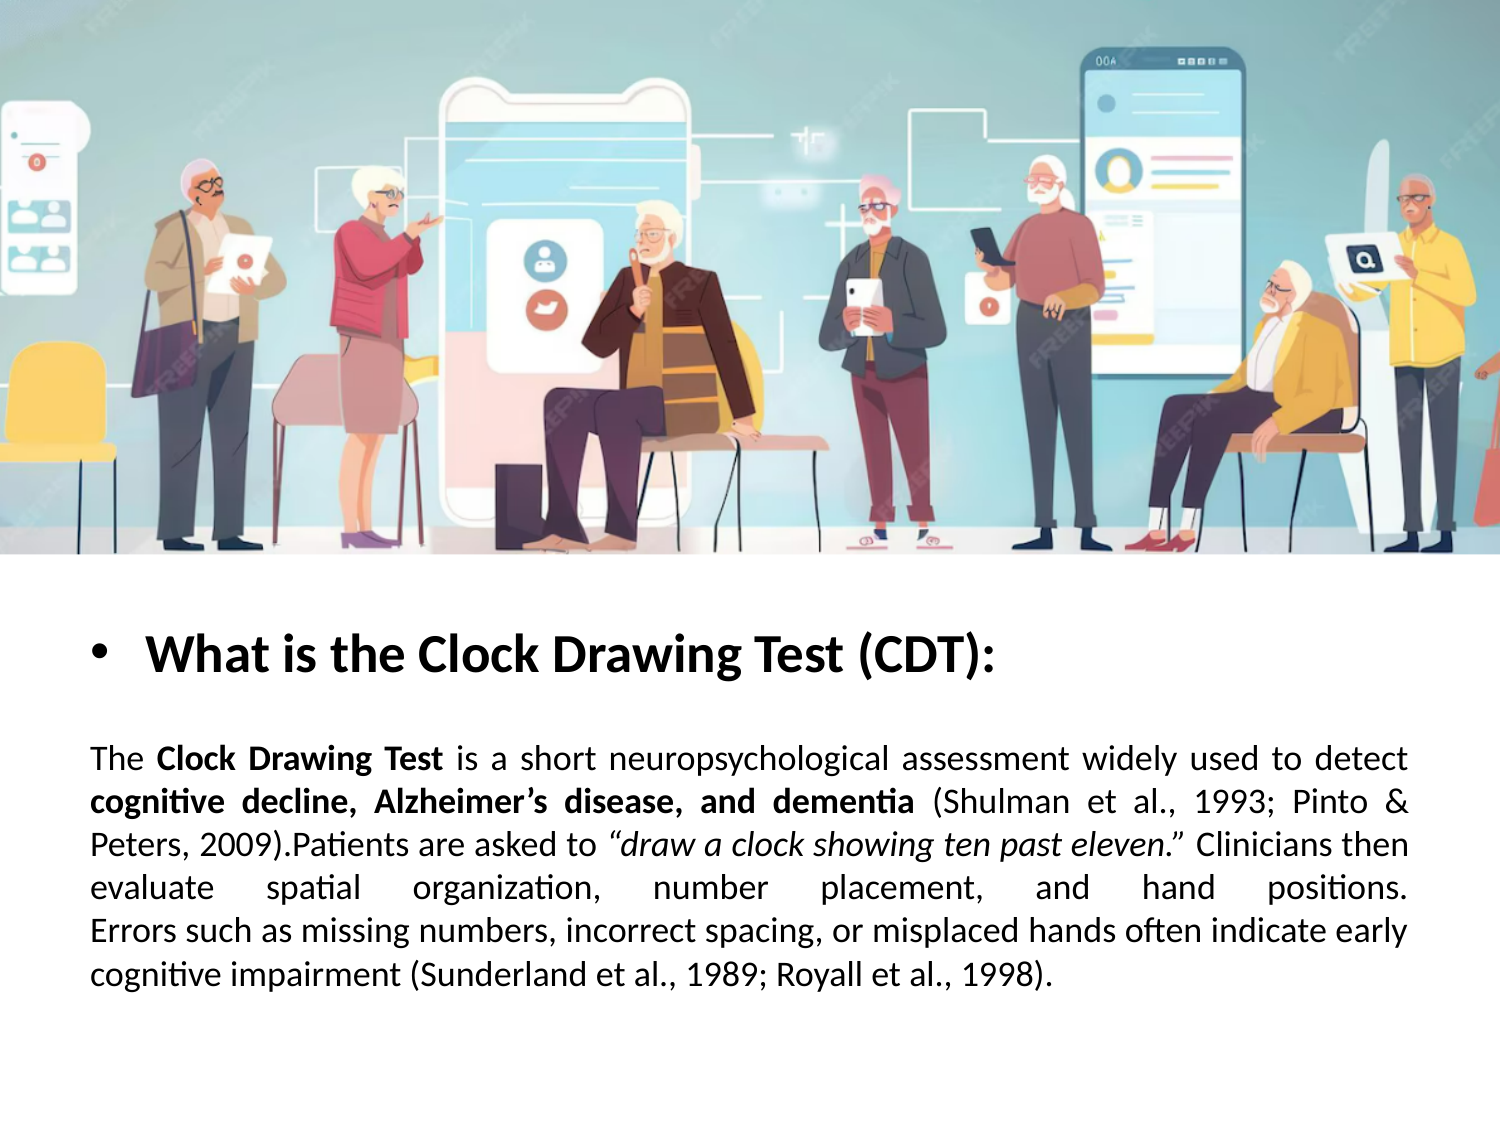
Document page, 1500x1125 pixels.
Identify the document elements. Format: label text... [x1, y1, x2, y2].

text_box What is the Clock Drawing Test (CDT): The Clock Drawing Test is a short neuropsychological assessment widely used to detect cognitive decline, Alzheimer’s disease, and dementia (Shulman et al., 1993; Pinto & Peters, 2009).Patients are asked to “draw a clock showing ten past eleven.” Clinicians then evaluate spatial organization, number placement, and hand positions. Errors such as missing numbers, incorrect spacing, or misplaced hands often indicate early cognitive impairment (Sunderland et al., 1989; Royall et al., 1998). [74, 610, 1425, 1005]
picture [0, 0, 1500, 557]
